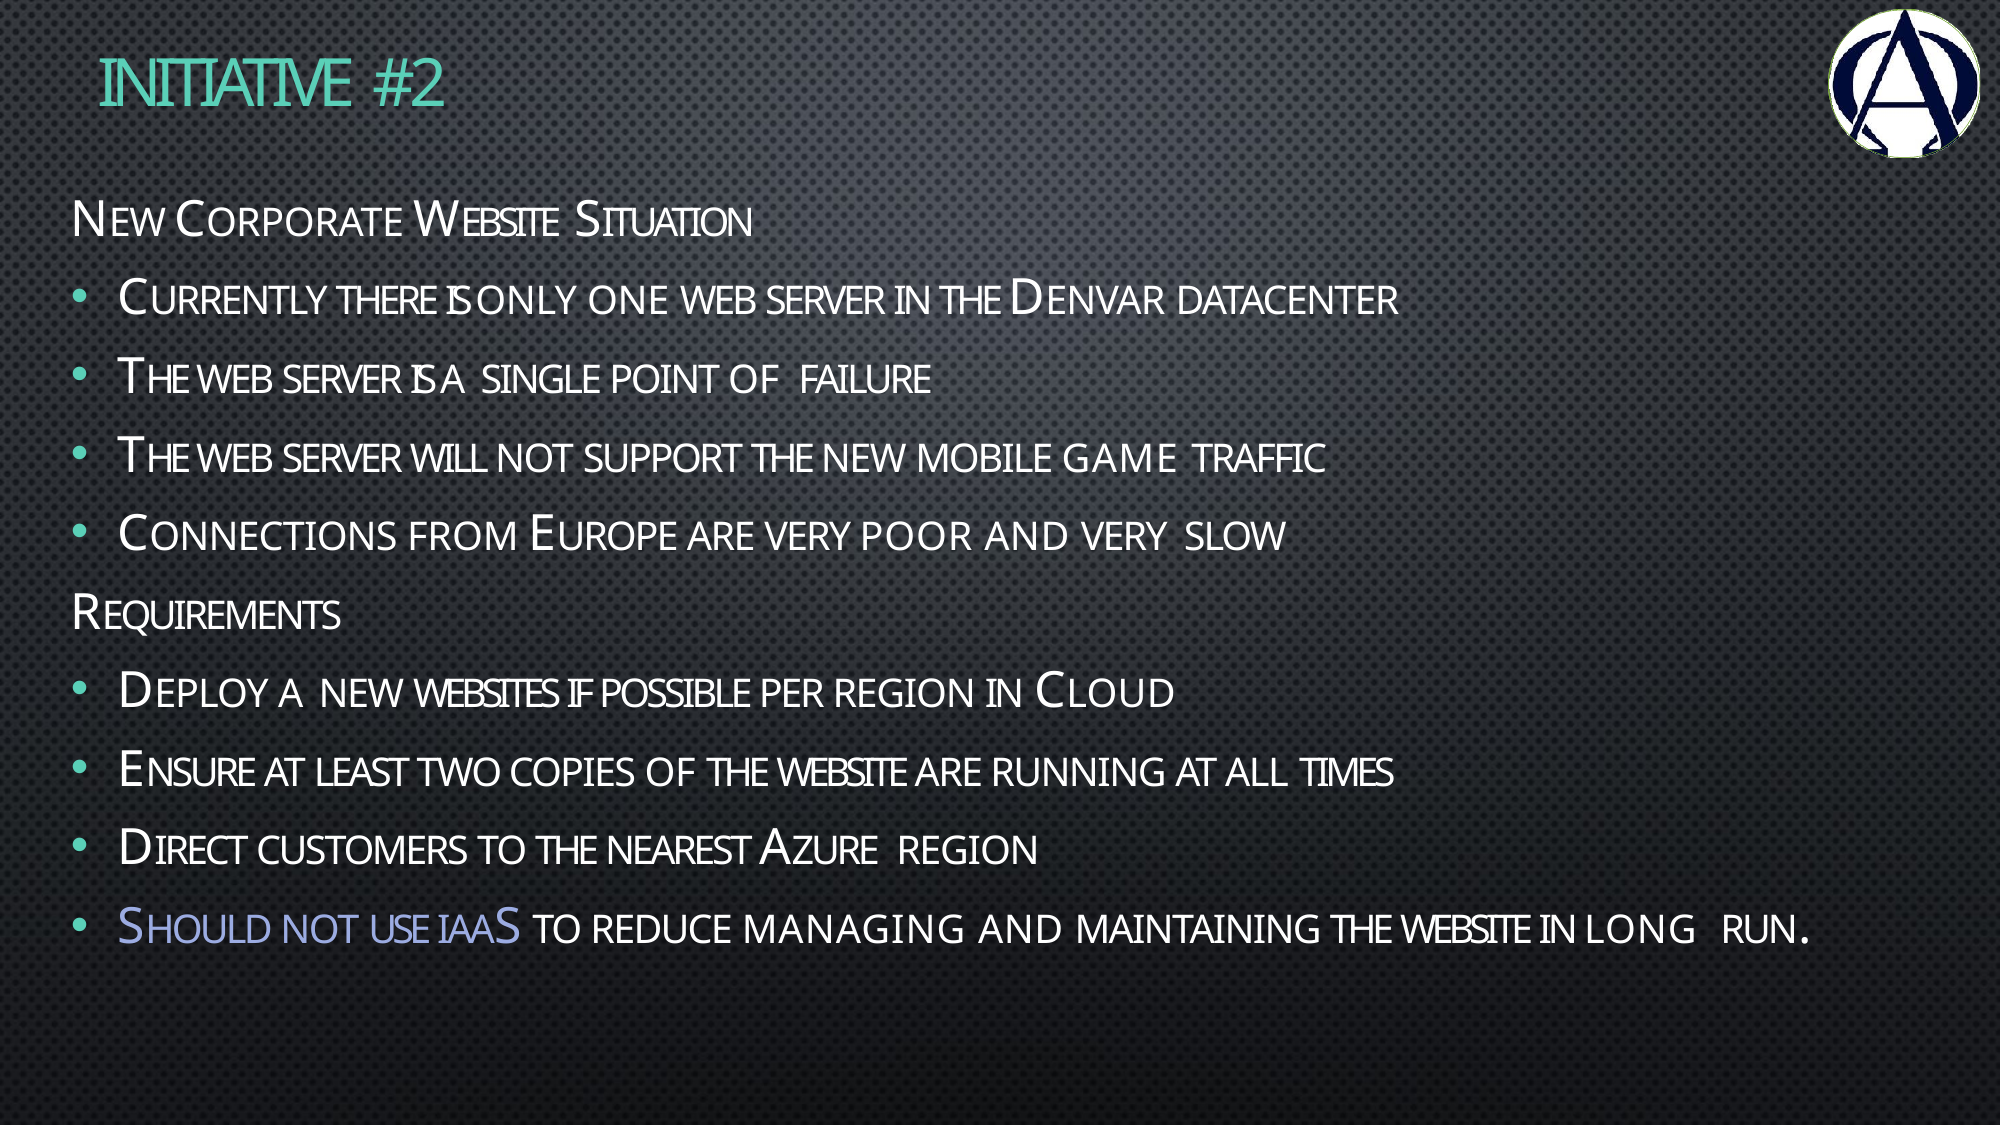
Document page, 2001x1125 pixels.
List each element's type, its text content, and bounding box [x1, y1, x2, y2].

text_box NEW CORPORATE WEBSITE SITUATION CURRENTLY THERE IS ONLY ONE WEB SERVER IN THE DENVAR DATACENTER THE WEB SERVER IS A SINGLE POINT OF FAILURE THE WEB SERVER WILL NOT SUPPORT THE NEW MOBILE GAME TRAFFIC CONNECTIONS FROM EUROPE ARE VERY POOR AND VERY SLOW REQUIREMENTS DEPLOY A NEW WEBSITES IF POSSIBLE PER REGION IN CLOUD ENSURE AT LEAST TWO COPIES OF THE WEBSITE ARE RUNNING AT ALL TIMES DIRECT CUSTOMERS TO THE NEAREST AZURE REGION SHOULD NOT USE IAAS TO REDUCE MANAGING AND MAINTAINING THE WEBSITE IN LONG RUN. [68, 166, 1858, 954]
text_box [1827, 9, 1981, 159]
title INITIATIVE #2 [94, 37, 501, 166]
picture [0, 0, 2000, 1125]
